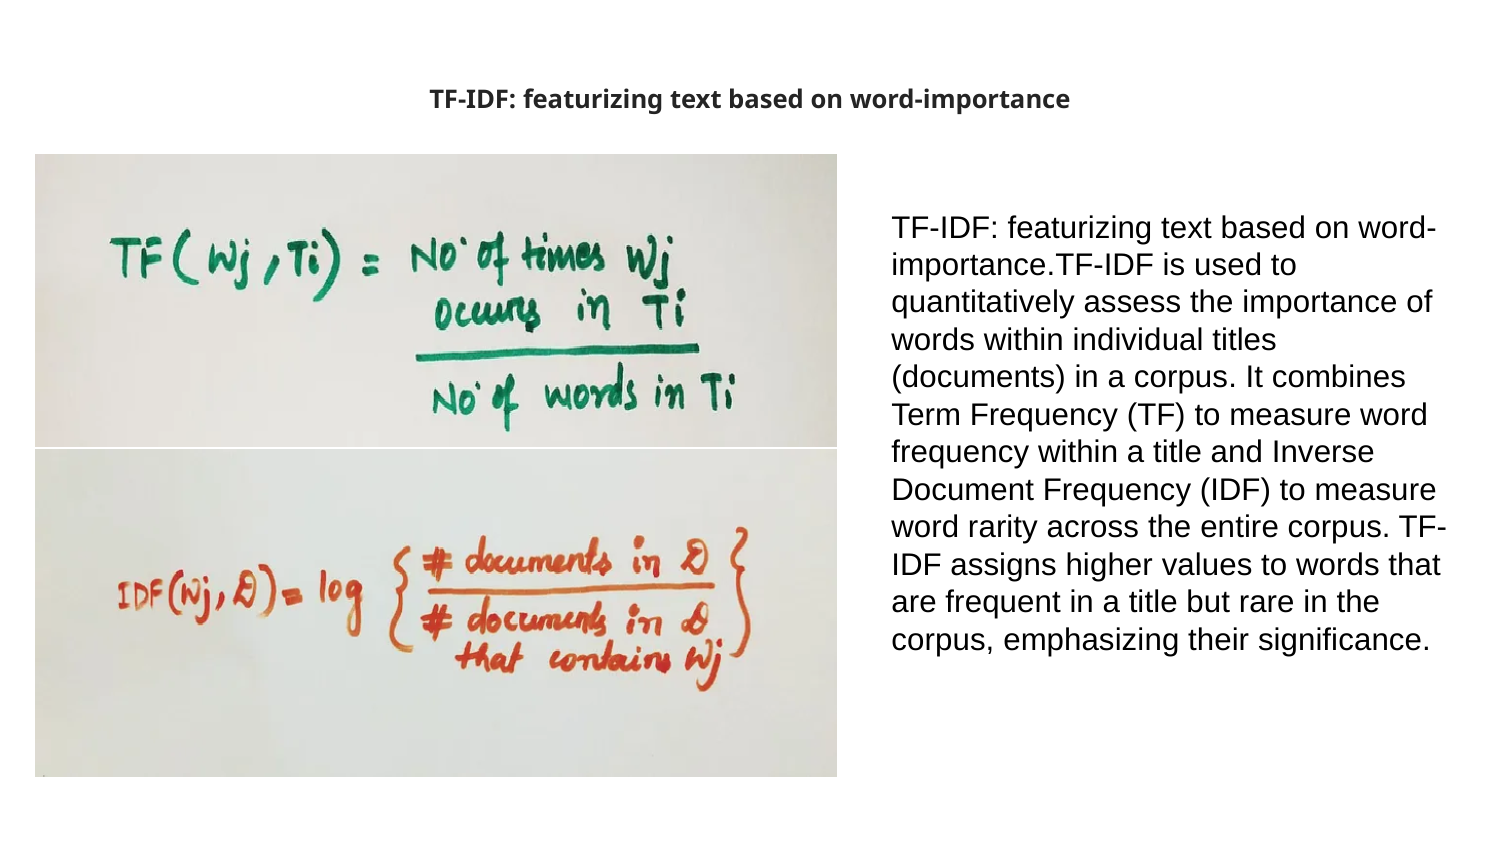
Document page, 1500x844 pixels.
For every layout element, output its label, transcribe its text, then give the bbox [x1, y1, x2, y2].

text_box TF-IDF: featurizing text based on word-importance.TF-IDF is used to quantitatively assess the importance of words within individual titles (documents) in a corpus. It combines Term Frequency (TF) to measure word frequency within a title and Inverse Document Frequency (IDF) to measure word rarity across the entire corpus. TF-IDF assigns higher values to words that are frequent in a title but rare in the corpus, emphasizing their significance. [876, 191, 1465, 667]
picture [34, 151, 837, 777]
title TF-IDF: featurizing text based on word-importance [75, 67, 1425, 129]
